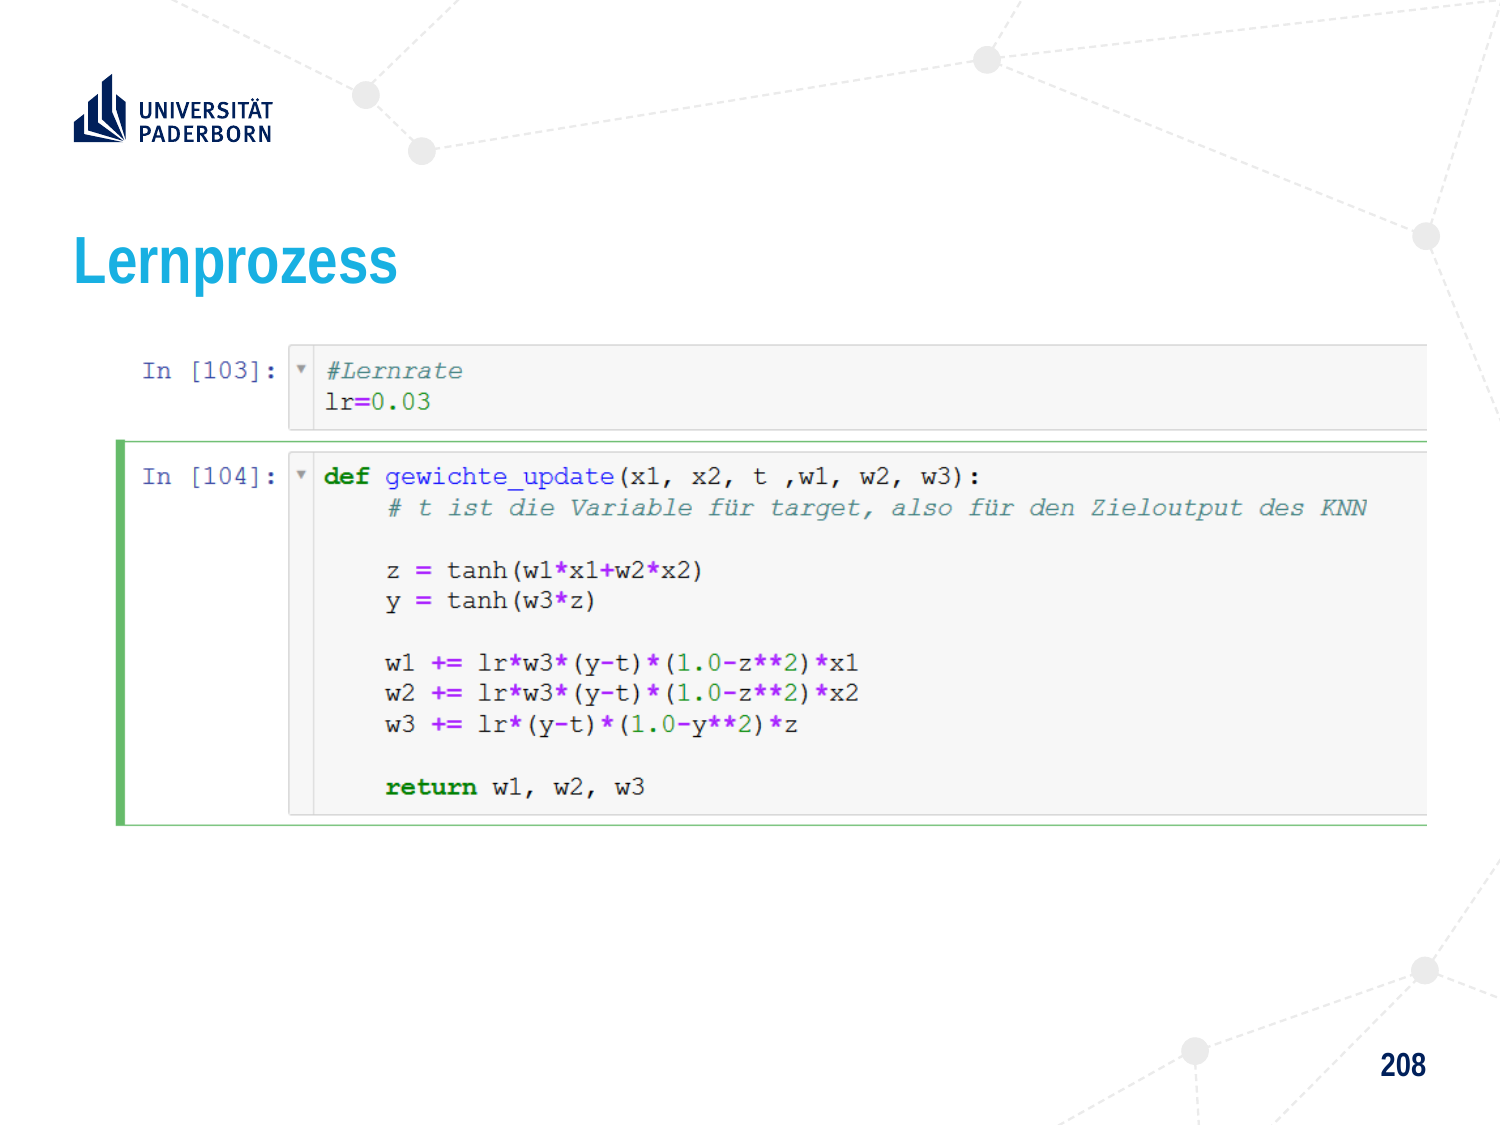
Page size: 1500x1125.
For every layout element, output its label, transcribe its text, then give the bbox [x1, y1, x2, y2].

slide_number 208 [1308, 1042, 1427, 1091]
picture [99, 337, 1427, 830]
title Lernprozess [73, 224, 1427, 396]
